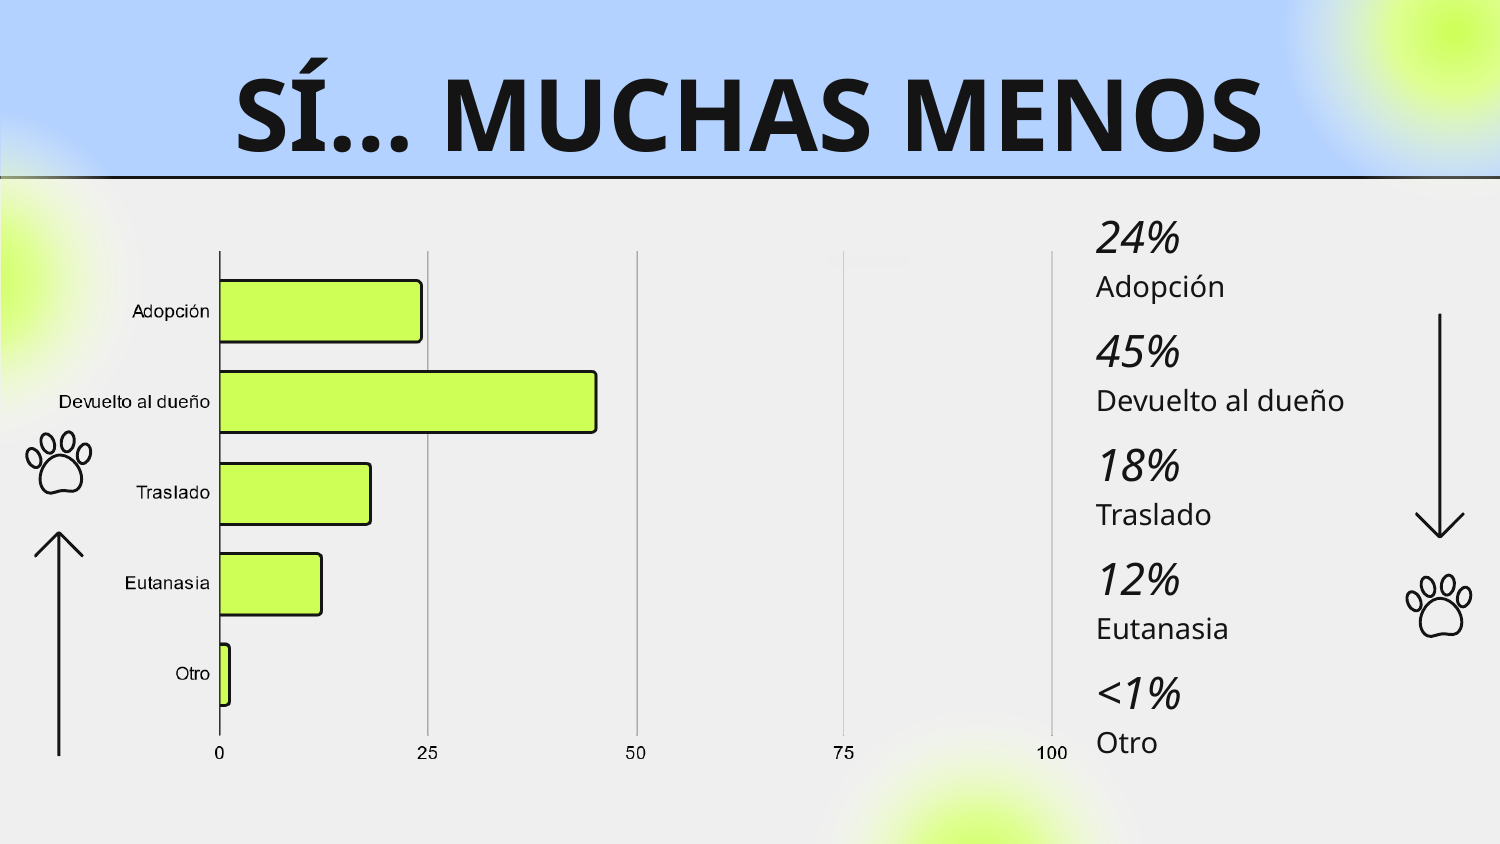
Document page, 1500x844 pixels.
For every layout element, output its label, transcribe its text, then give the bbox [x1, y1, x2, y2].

text_box 24% [1080, 204, 1383, 253]
text_box 18% [1085, 432, 1383, 481]
text_box Devuelto al dueño [1085, 367, 1383, 418]
text_box Otro [1085, 709, 1383, 760]
text_box 12% [1085, 546, 1383, 595]
text_box <1% [1085, 660, 1383, 709]
title SÍ… MUCHAS MENOS [116, 36, 1383, 138]
text_box [1415, 313, 1465, 539]
text_box Adopción [1085, 253, 1383, 304]
picture [30, 221, 1080, 791]
text_box 45% [1085, 318, 1383, 367]
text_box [1405, 575, 1474, 637]
text_box Eutanasia [1085, 595, 1383, 646]
text_box Traslado [1085, 481, 1383, 532]
